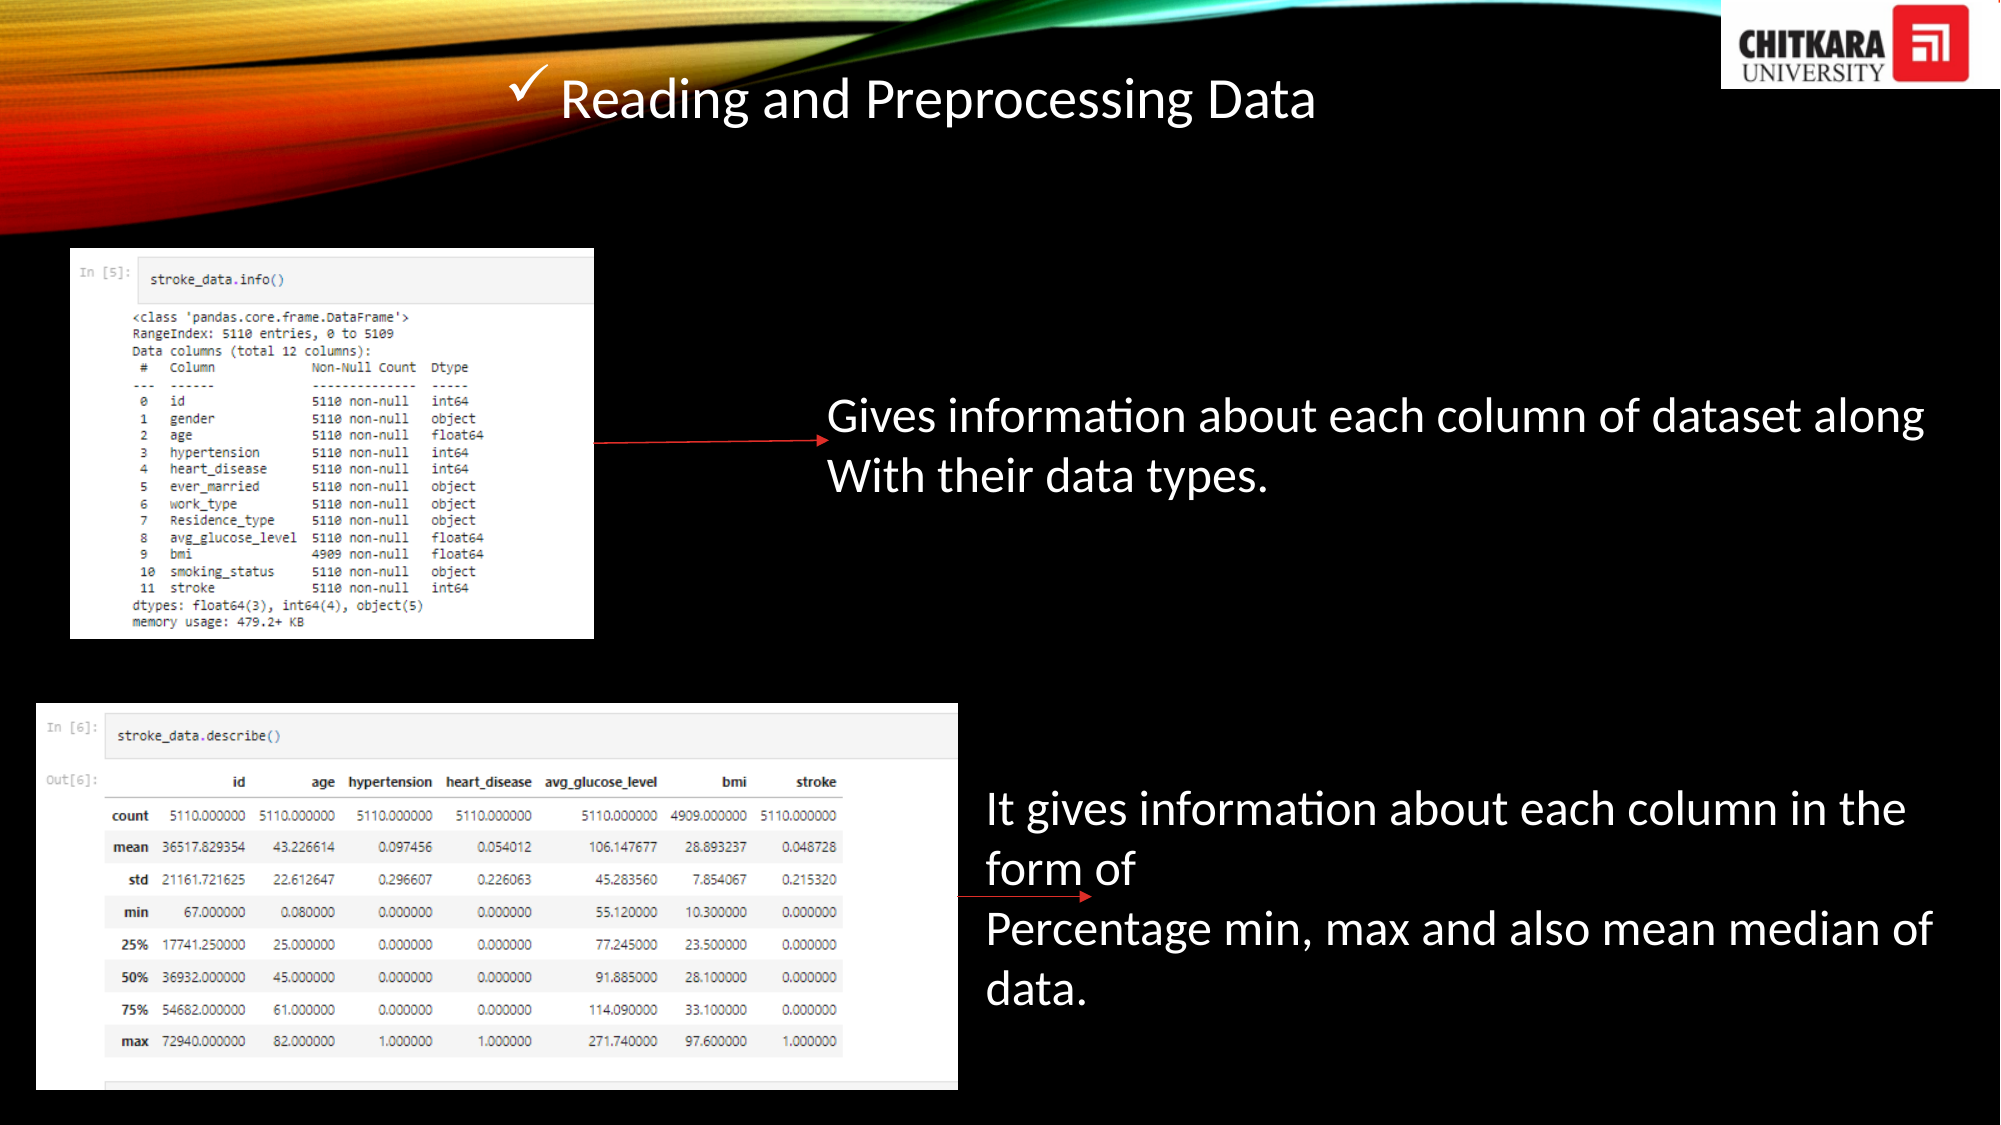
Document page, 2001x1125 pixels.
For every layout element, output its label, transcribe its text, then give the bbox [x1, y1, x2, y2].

text_box Reading and Preprocessing Data [489, 53, 1333, 138]
picture [0, 0, 2000, 237]
text_box It gives information about each column in the form of Percentage min, max and also mean median of data. [970, 767, 1957, 1023]
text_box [593, 439, 830, 444]
text_box Gives information about each column of dataset along With their data types. [812, 374, 1952, 510]
picture [70, 247, 594, 639]
picture [35, 703, 958, 1091]
